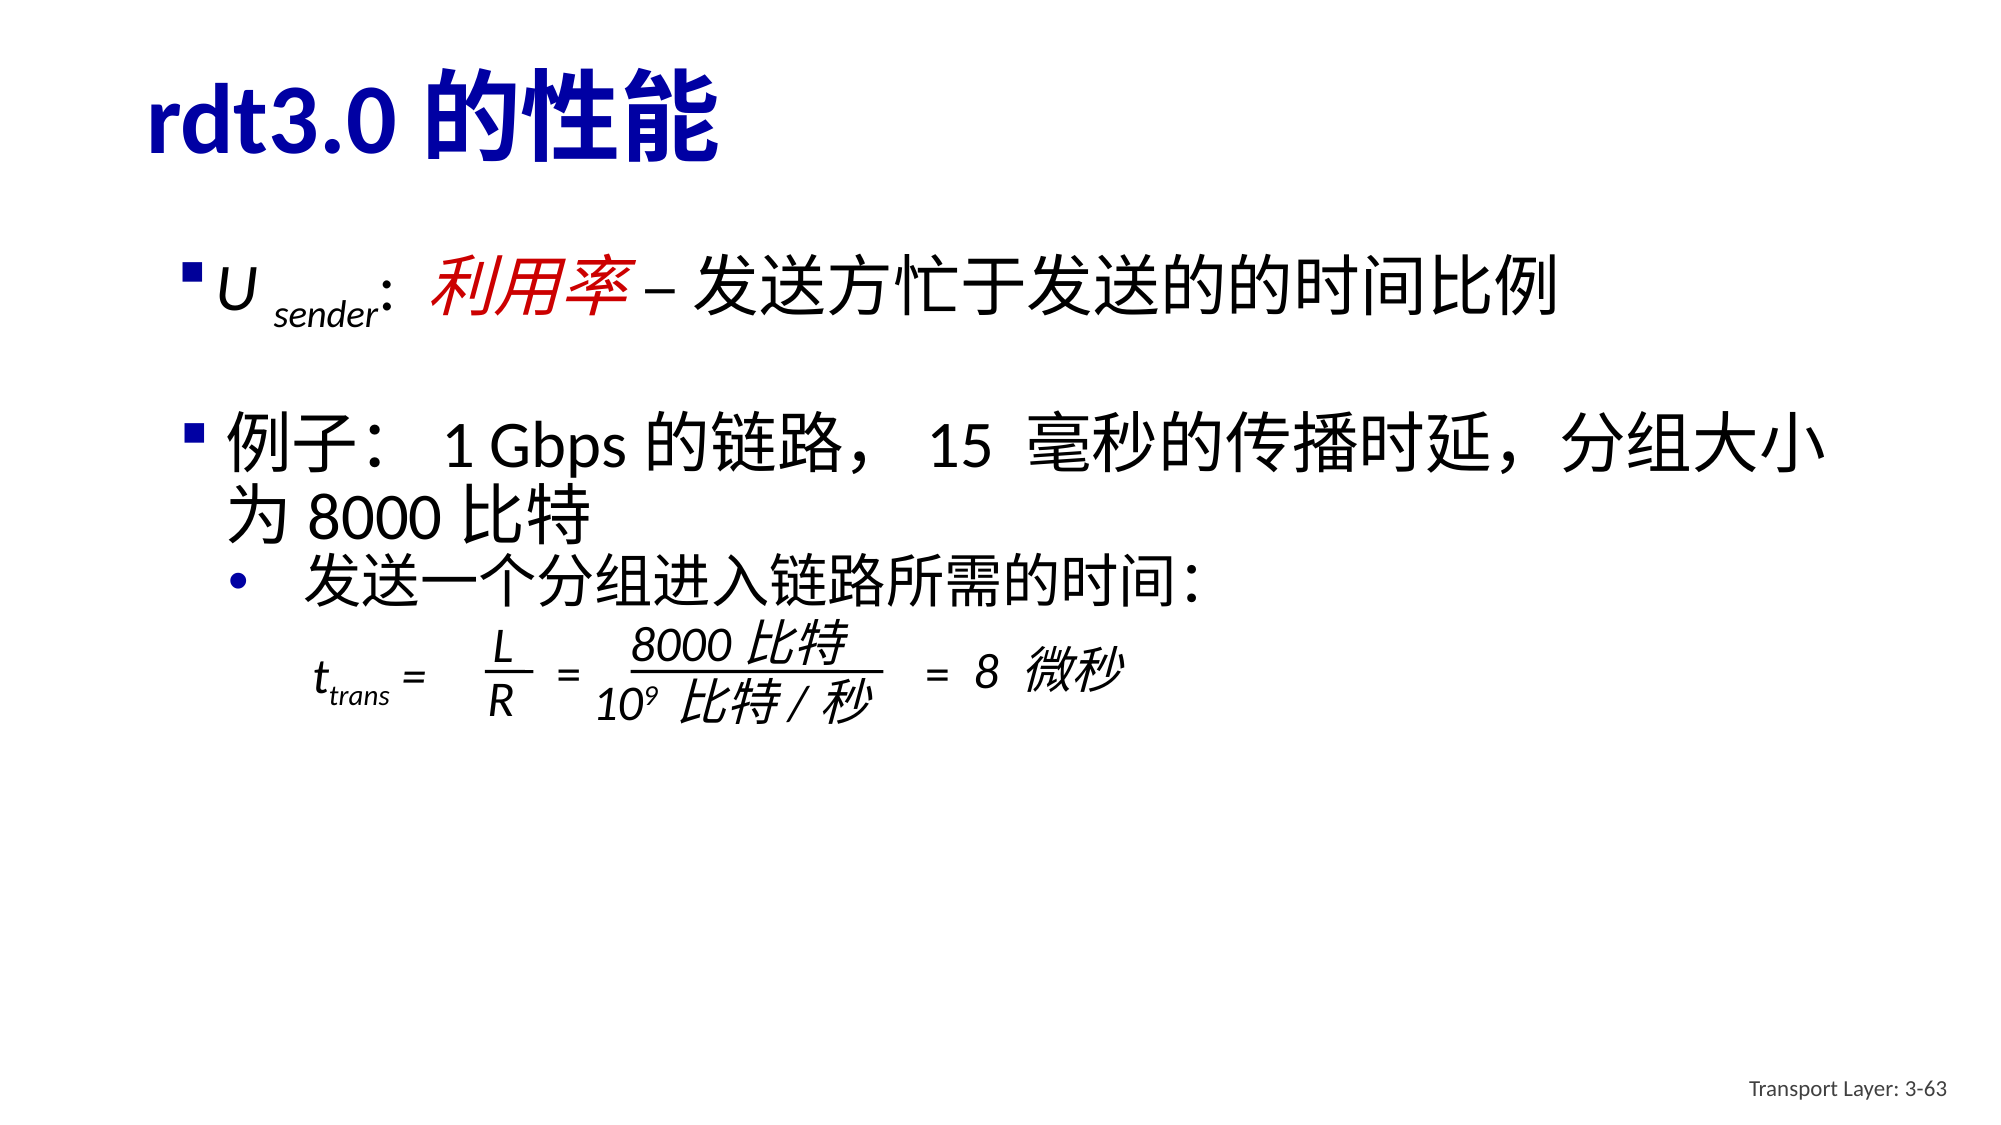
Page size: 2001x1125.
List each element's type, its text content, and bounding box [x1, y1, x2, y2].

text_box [292, 604, 1132, 738]
text_box 例子：1 Gbps的链路，15 毫秒的传播时延，分组大小为8000比特 [142, 402, 1871, 574]
title rdt3.0的性能 [131, 47, 1952, 195]
text_box 发送一个分组进入链路所需的时间： [136, 545, 1731, 717]
text_box U sender: 利用率 – 发送方忙于发送的的时间比例 [87, 241, 1852, 320]
slide_number Transport Layer: 3- [1512, 1056, 1963, 1117]
